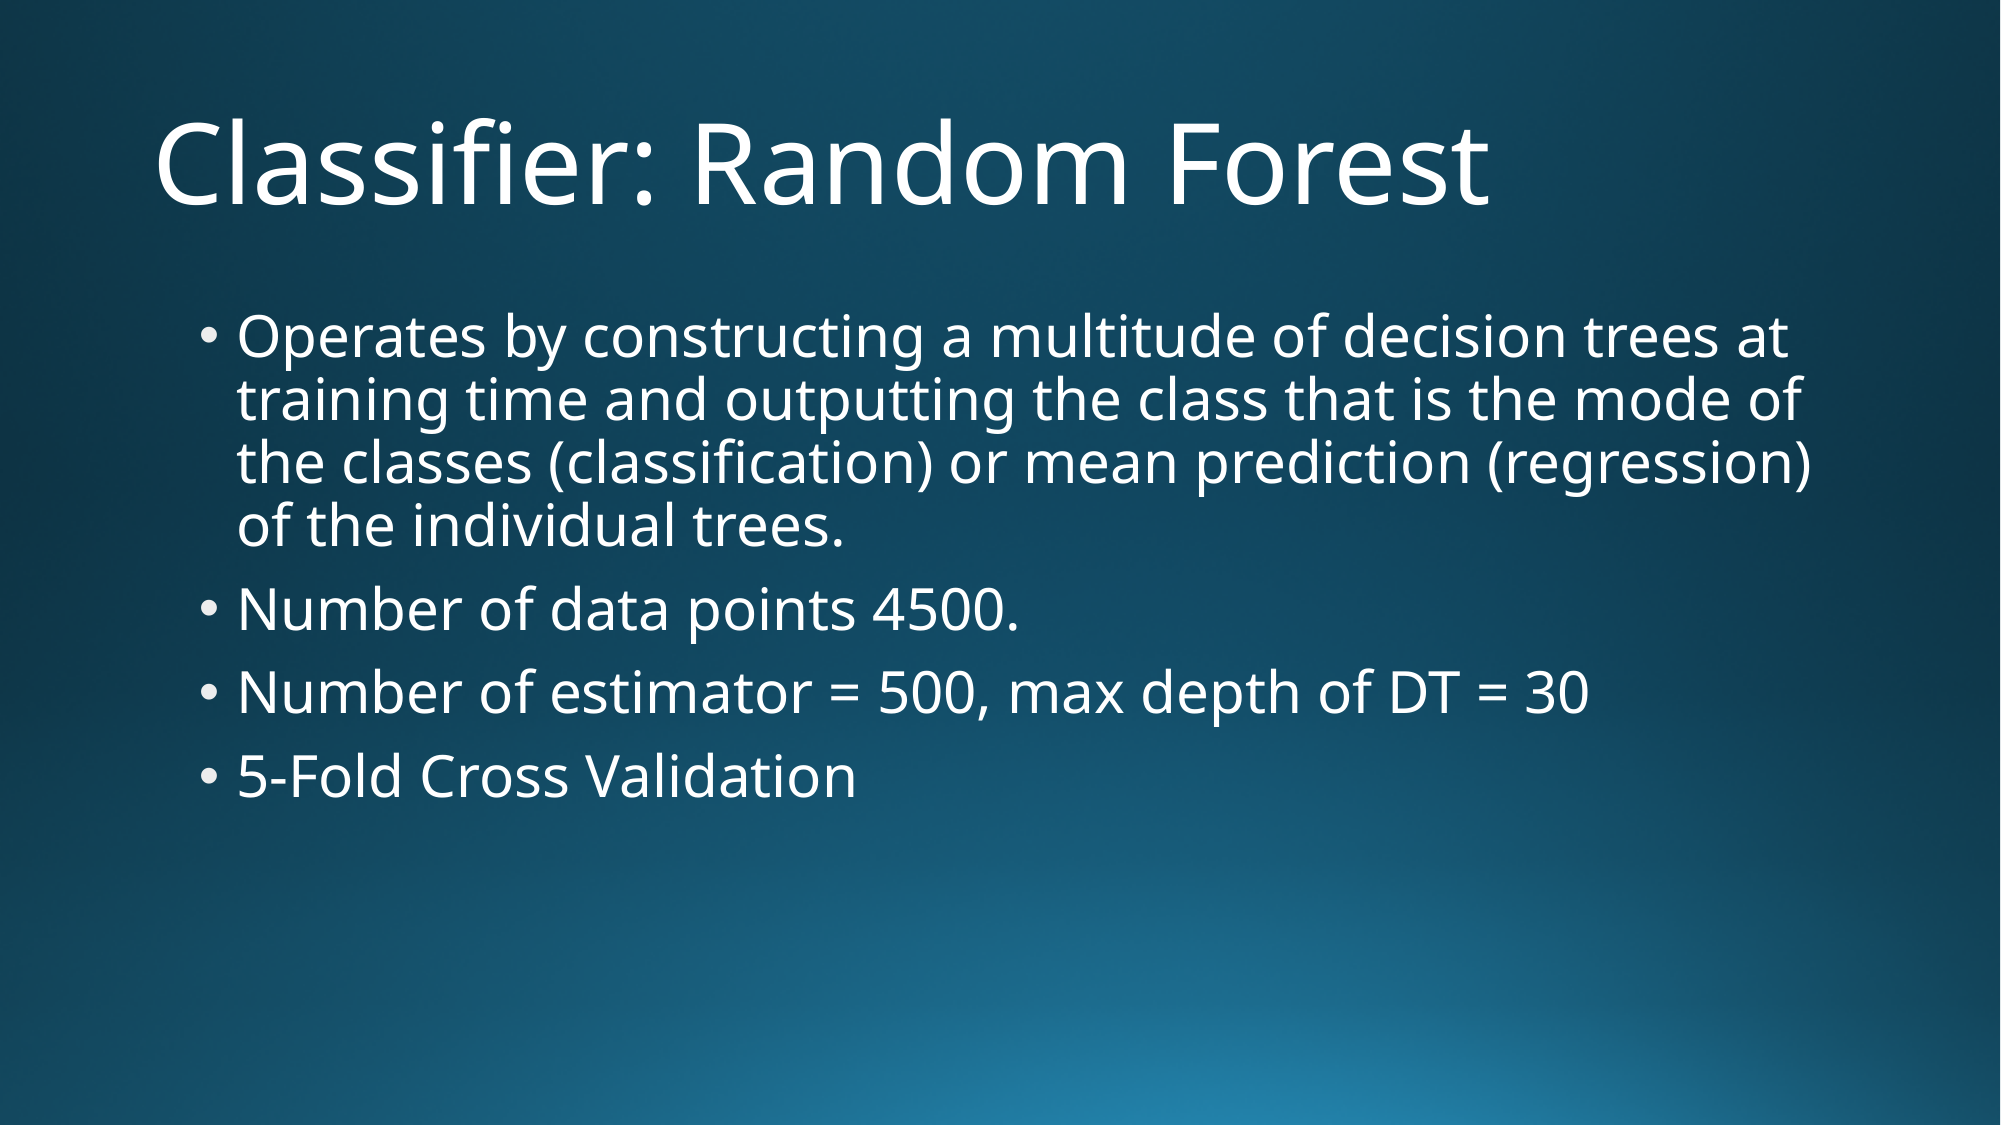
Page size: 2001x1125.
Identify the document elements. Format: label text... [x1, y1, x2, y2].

picture [0, 0, 2001, 1125]
title Classifier: Random Forest [137, 59, 1863, 278]
list Operates by constructing a multitude of decision trees at training time and outputting the class that is the mode of the classes (classification) or mean prediction (regression) of the individual trees. Number of data points 4500. Number of estimator = 500, max depth of DT = 30 5-Fold Cross Validation [183, 299, 1863, 1014]
